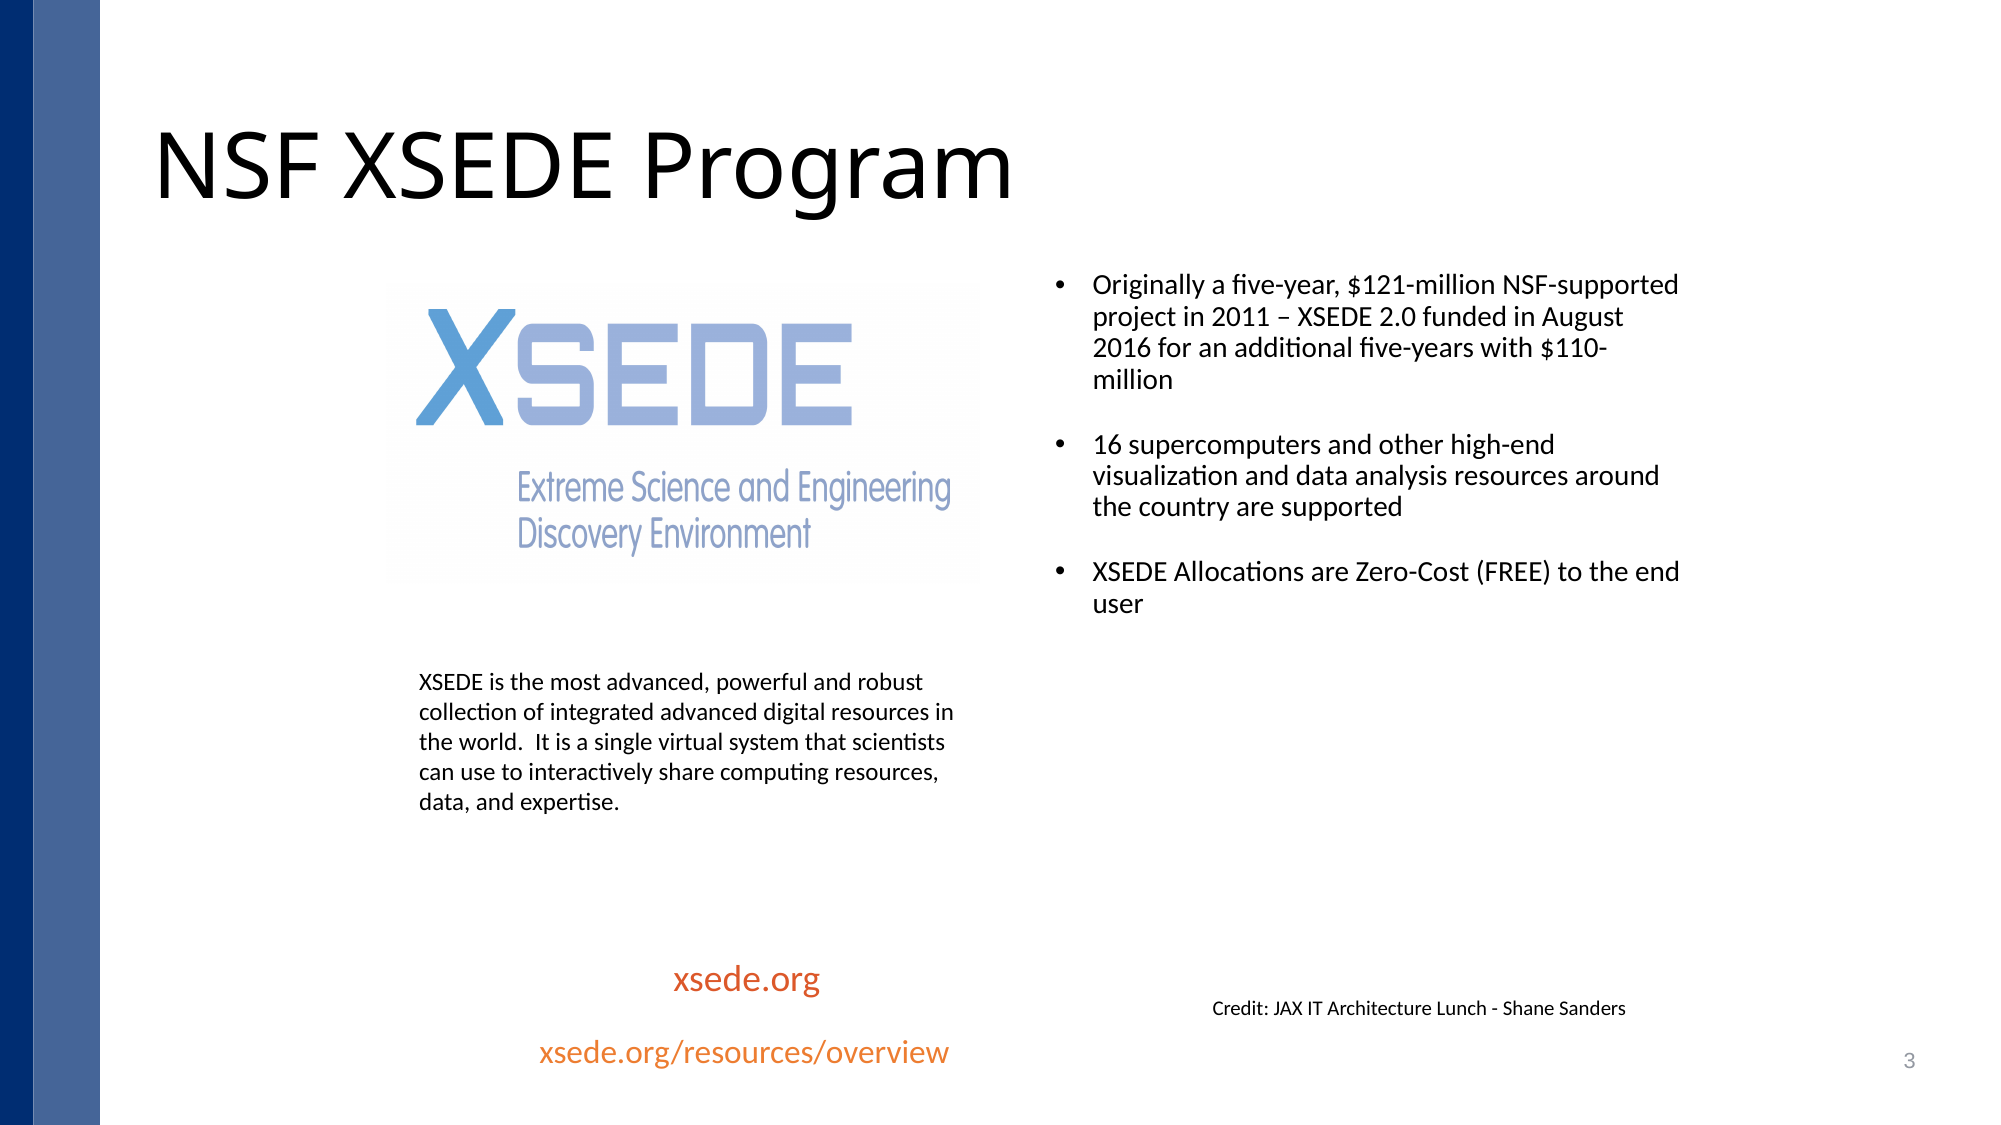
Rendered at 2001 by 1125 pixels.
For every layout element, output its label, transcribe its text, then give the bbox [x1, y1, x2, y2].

slide_number 3 [1463, 1030, 1931, 1091]
text_box Credit: JAX IT Architecture Lunch - Shane Sanders [1197, 987, 1642, 1072]
text_box xsede.org/resources/overview [524, 1022, 966, 1078]
text_box XSEDE is the most advanced, powerful and robust collection of integrated advanced digital resources in the world. It is a single virtual system that scientists can use to interactively share computing resources, data, and expertise. [404, 658, 999, 823]
picture [386, 283, 980, 584]
list Originally a five-year, $121-million NSF-supported project in 2011 – XSEDE 2.0 funded in August 2016 for an additional five-years with $110-million 16 supercomputers and other high-end visualization and data analysis resources around the country are supported XSEDE Allocations are Zero-Cost (FREE) to the end user [1040, 262, 1698, 950]
title NSF XSEDE Program [137, 59, 1863, 278]
text_box xsede.org [658, 946, 836, 1022]
